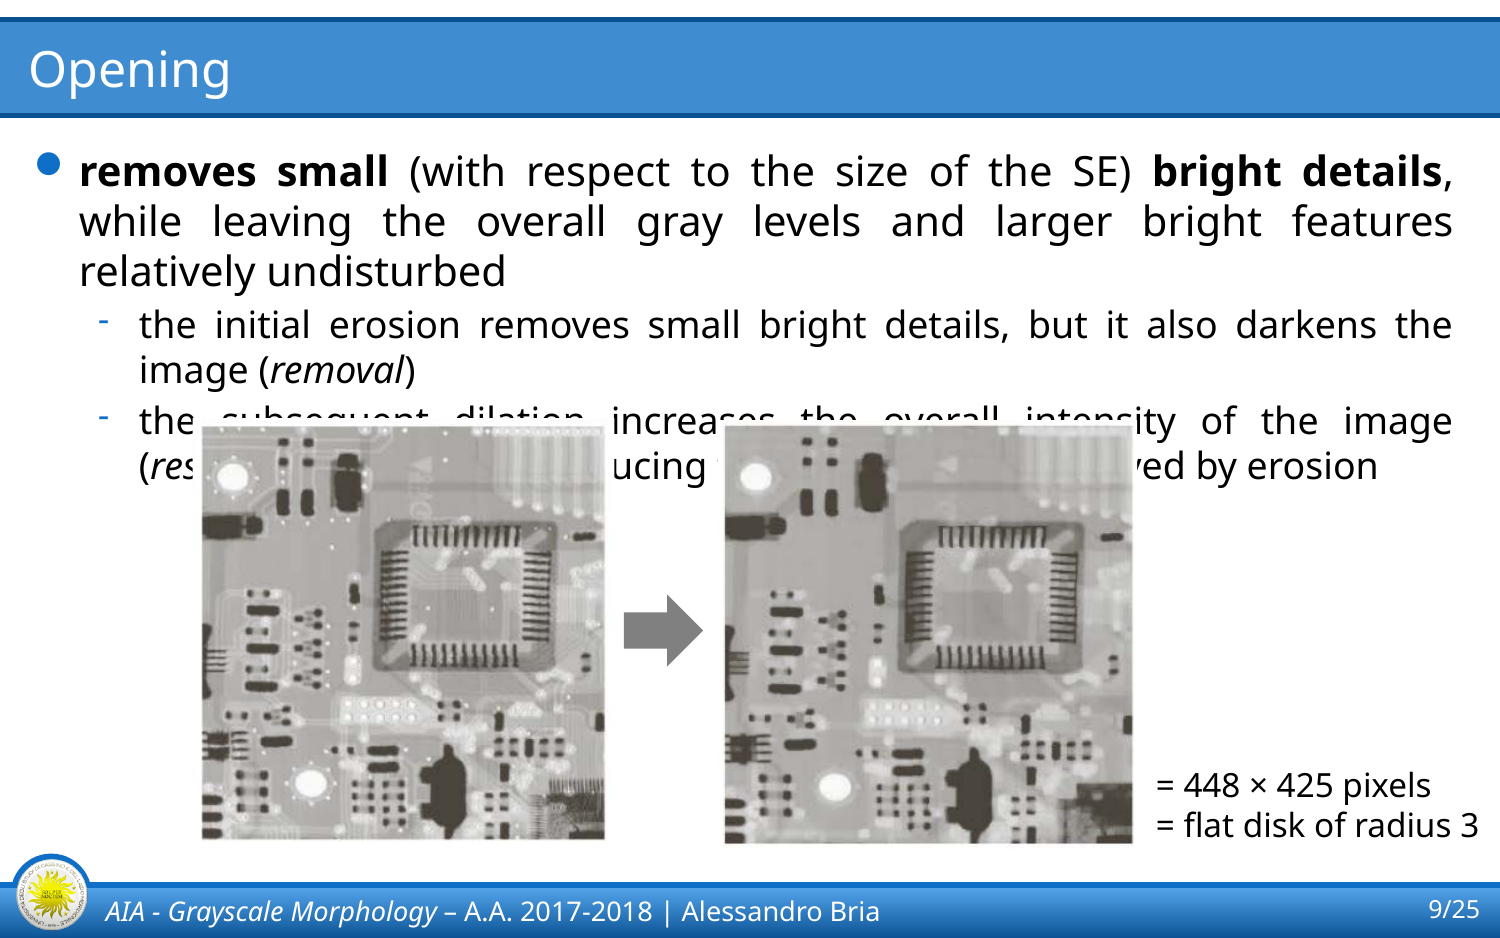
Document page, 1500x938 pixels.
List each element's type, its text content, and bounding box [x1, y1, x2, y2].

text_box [192, 418, 1138, 852]
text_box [1138, 419, 1144, 857]
picture [15, 858, 88, 931]
list removes small (with respect to the size of the SE) bright details, while leaving the overall gray levels and larger bright features relatively undisturbed the initial erosion removes small bright details, but it also darkens the image (removal) the subsequent dilation increases the overall intensity of the image (restoring) without reintroducing the details totally removed by erosion [33, 126, 1455, 857]
title Opening [0, 18, 1500, 117]
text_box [185, 419, 192, 857]
